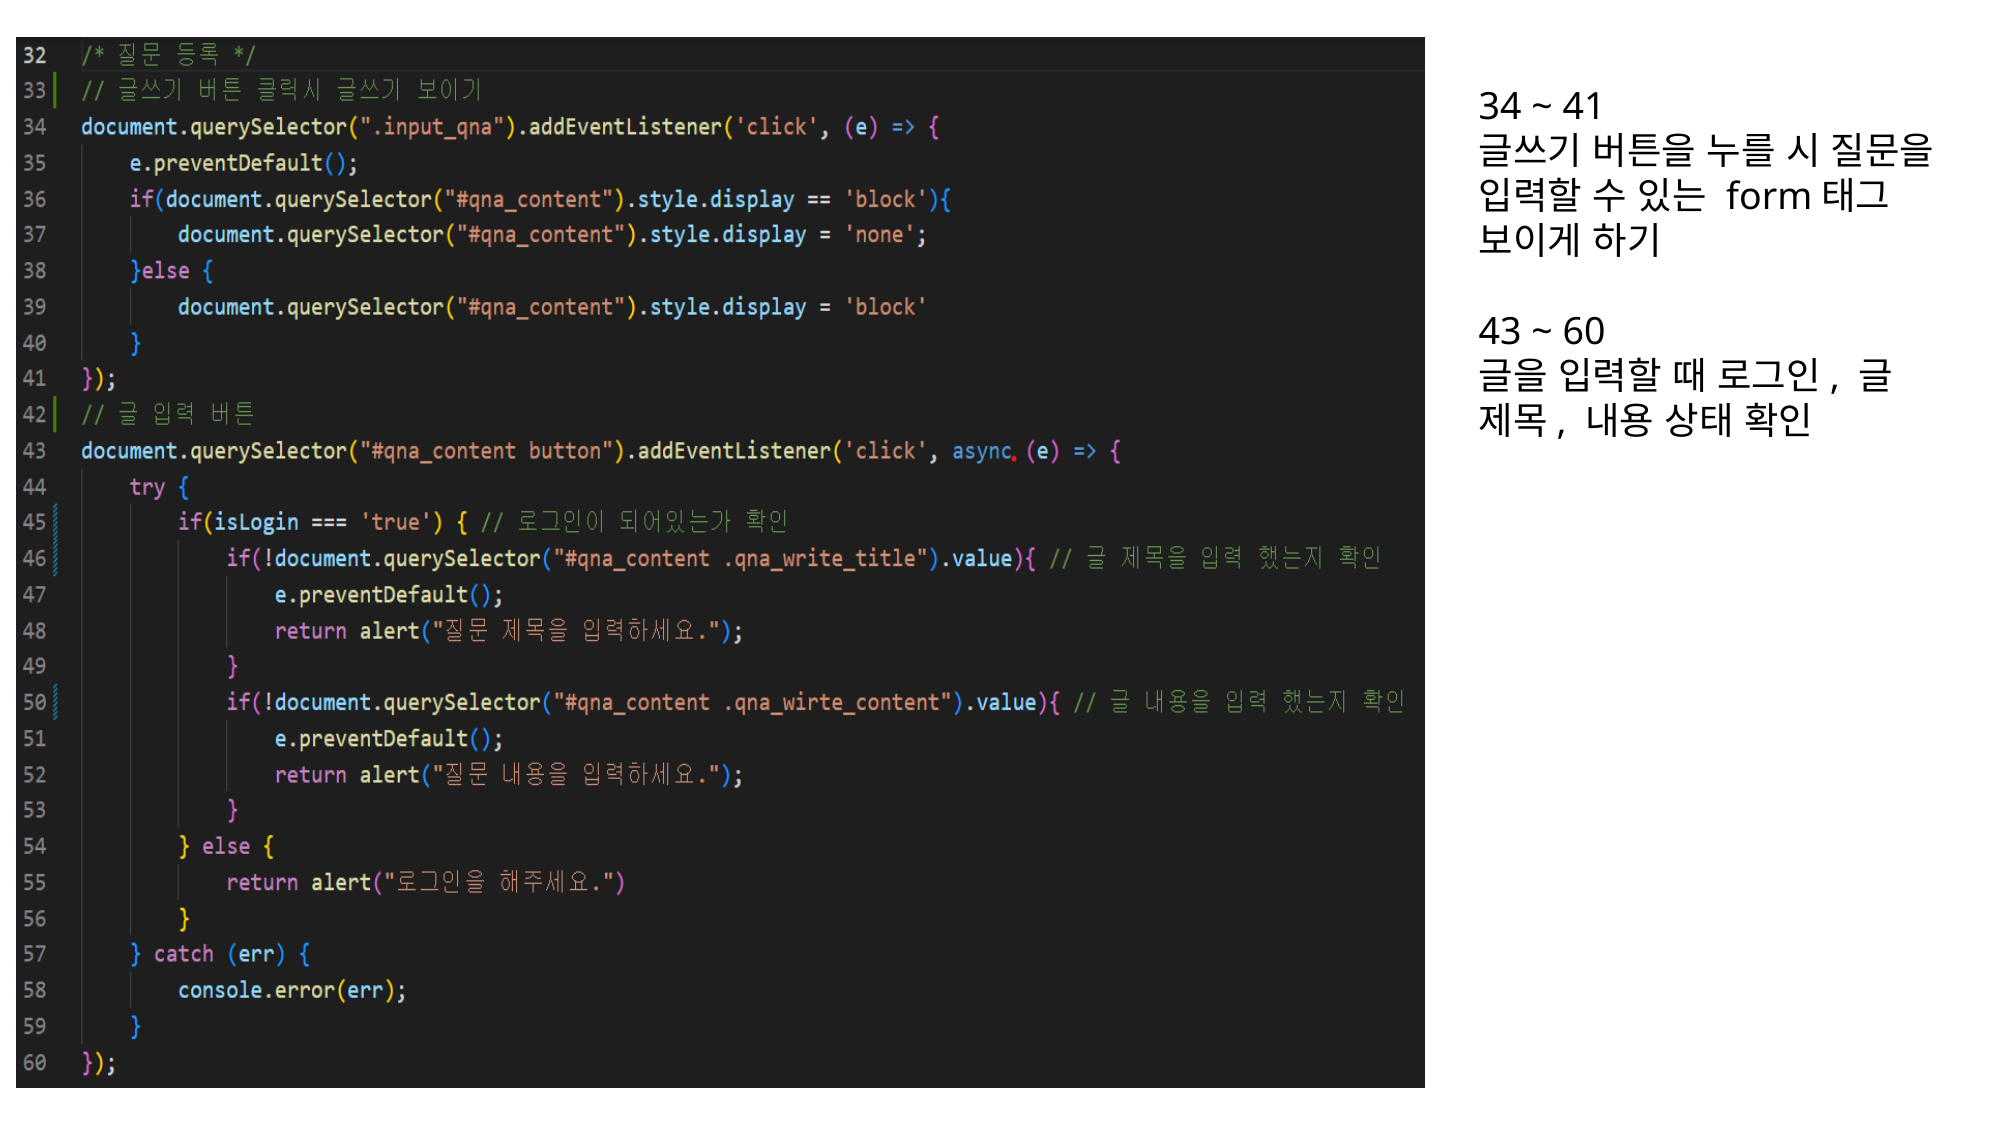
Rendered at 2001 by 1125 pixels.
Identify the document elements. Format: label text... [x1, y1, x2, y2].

text_box 34 ~ 41 글쓰기 버튼을 누를 시 질문을 입력할 수 있는 form태그 보이게 하기 43 ~ 60 글을 입력할 때 로그인, 글 제목, 내용 상태 확인 [1463, 74, 1963, 450]
picture [15, 37, 1425, 1088]
